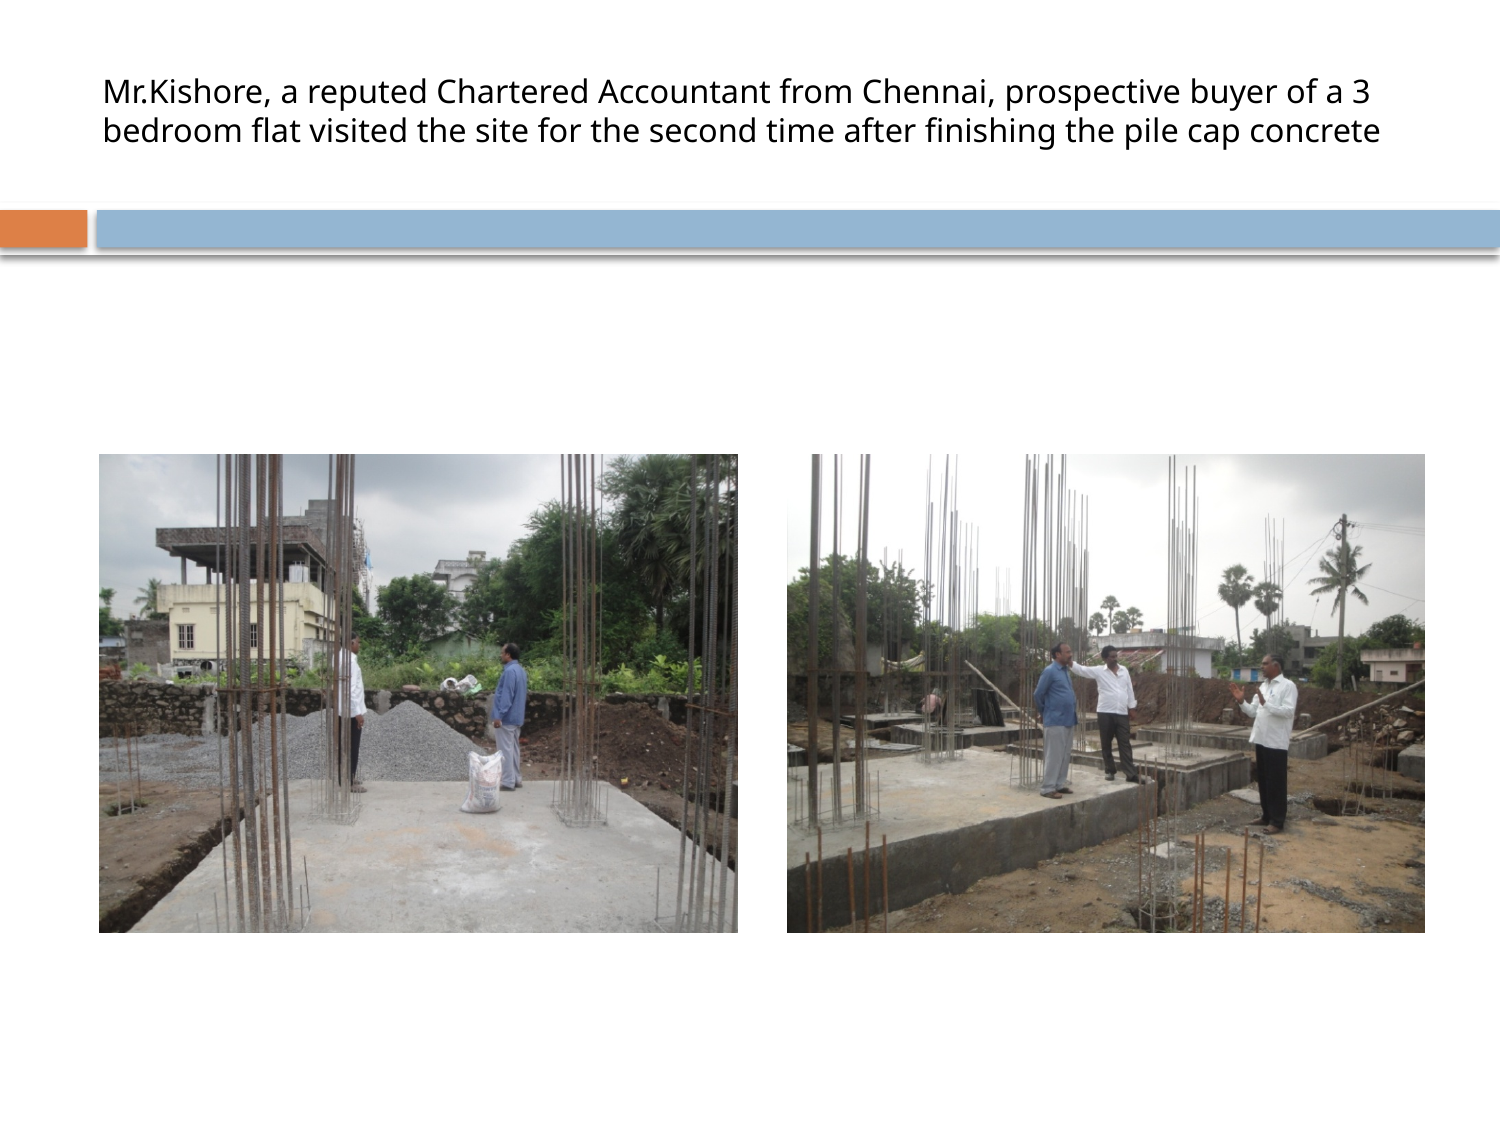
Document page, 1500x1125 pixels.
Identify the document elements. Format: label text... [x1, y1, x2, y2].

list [787, 454, 1426, 933]
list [99, 454, 738, 933]
title Mr.Kishore, a reputed Chartered Accountant from Chennai, prospective buyer of a 3 bedroom flat visited the site for the second time after finishing the pile cap concrete [87, 44, 1400, 175]
